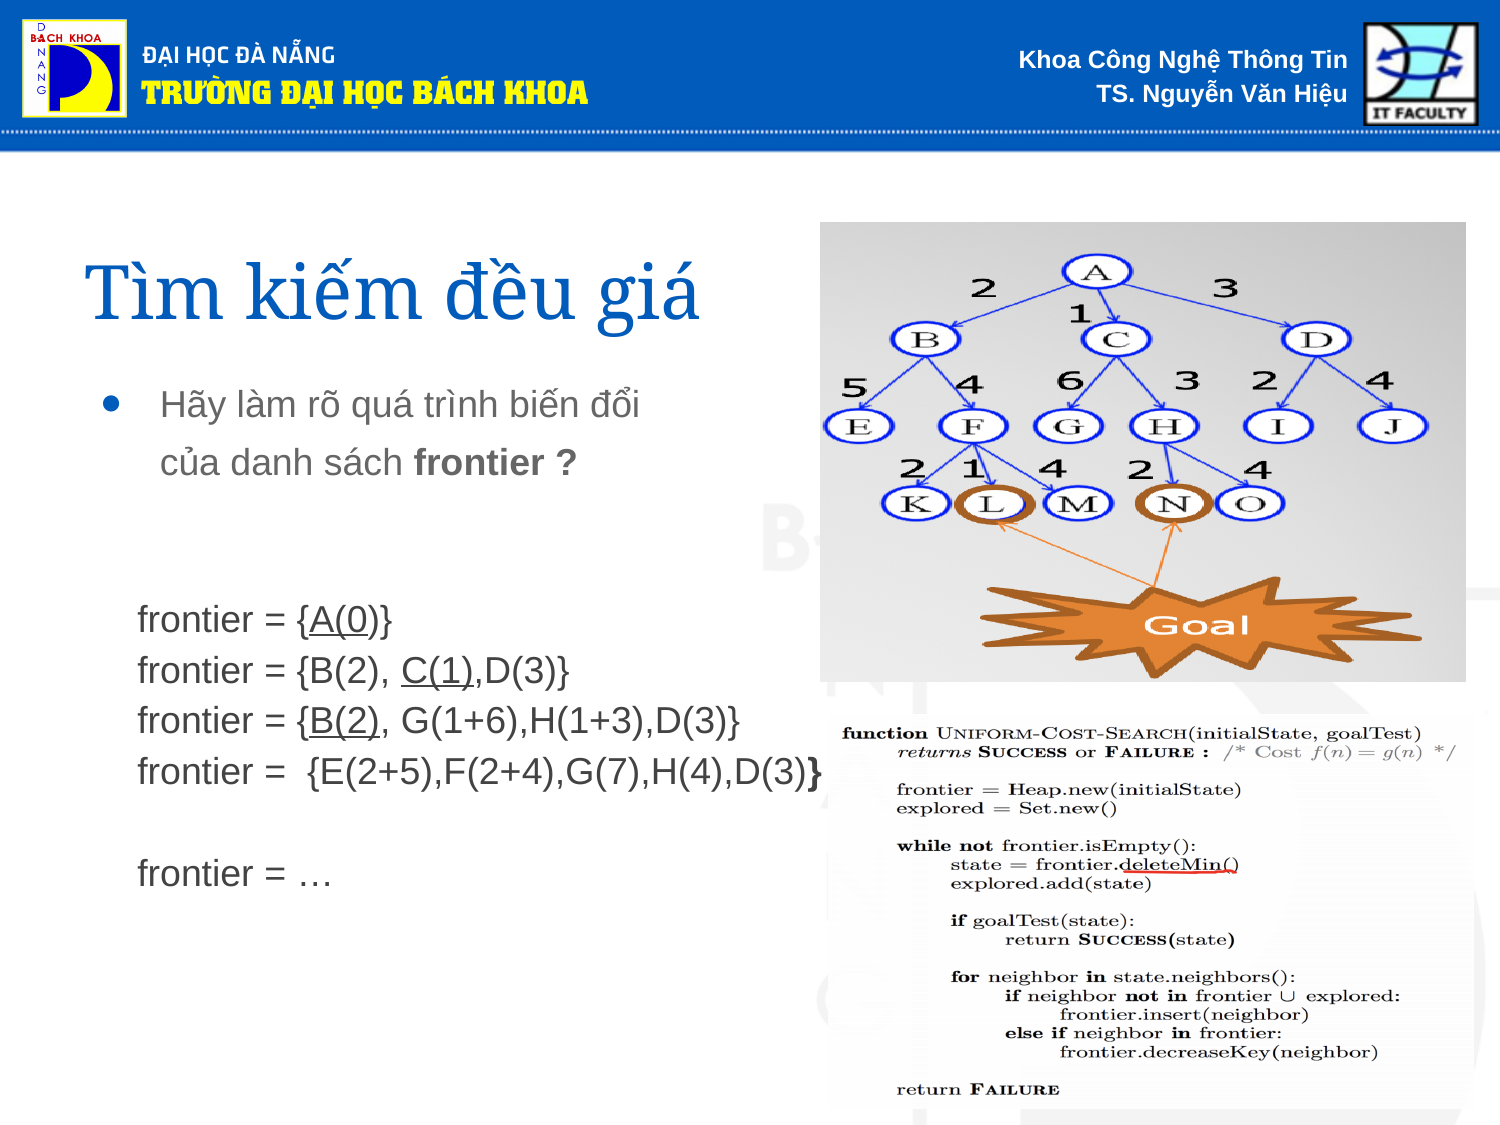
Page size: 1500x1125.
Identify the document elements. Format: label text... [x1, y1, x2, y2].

title Tìm kiếm đều giá [69, 246, 815, 343]
picture [0, 0, 1500, 1125]
text_box frontier = {A(0)} frontier = {B(2), C(1),D(3)} frontier = {B(2), G(1+6),H(1+3),D(3)} frontier = {E(2+5),F(2+4),G(7),H(4),D(3)} frontier = … [122, 584, 849, 1062]
list Hãy làm rõ quá trình biến đổi của danh sách frontier ? [69, 358, 685, 585]
